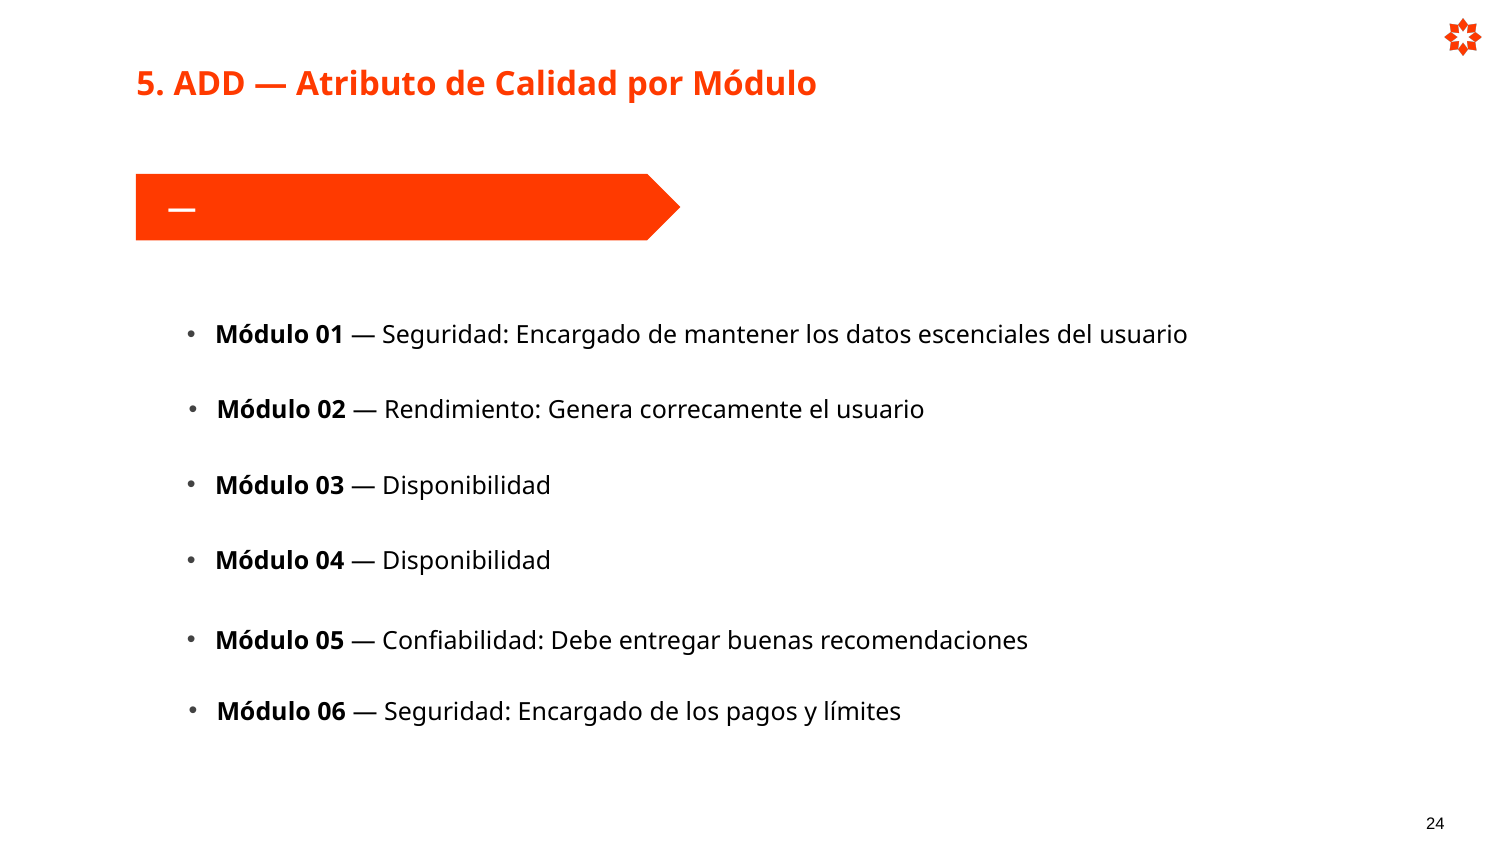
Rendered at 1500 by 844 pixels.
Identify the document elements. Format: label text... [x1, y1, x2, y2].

text_box Módulo 02 — Rendimiento: Genera correcamente el usuario [173, 378, 1377, 443]
text_box Módulo 03 — Disponibilidad [171, 454, 1375, 519]
text_box Módulo 04 — Disponibilidad [171, 529, 1375, 594]
text_box 5. ADD — Atributo de Calidad por Módulo [121, 55, 834, 110]
text_box [133, 171, 683, 243]
text_box Módulo 05 — Confiabilidad: Debe entregar buenas recomendaciones [171, 609, 1375, 673]
text_box — [152, 190, 640, 240]
text_box Módulo 06 — Seguridad: Encargado de los pagos y límites [173, 680, 1377, 744]
text_box Módulo 01 — Seguridad: Encargado de mantener los datos escenciales del usuario [171, 303, 1375, 368]
